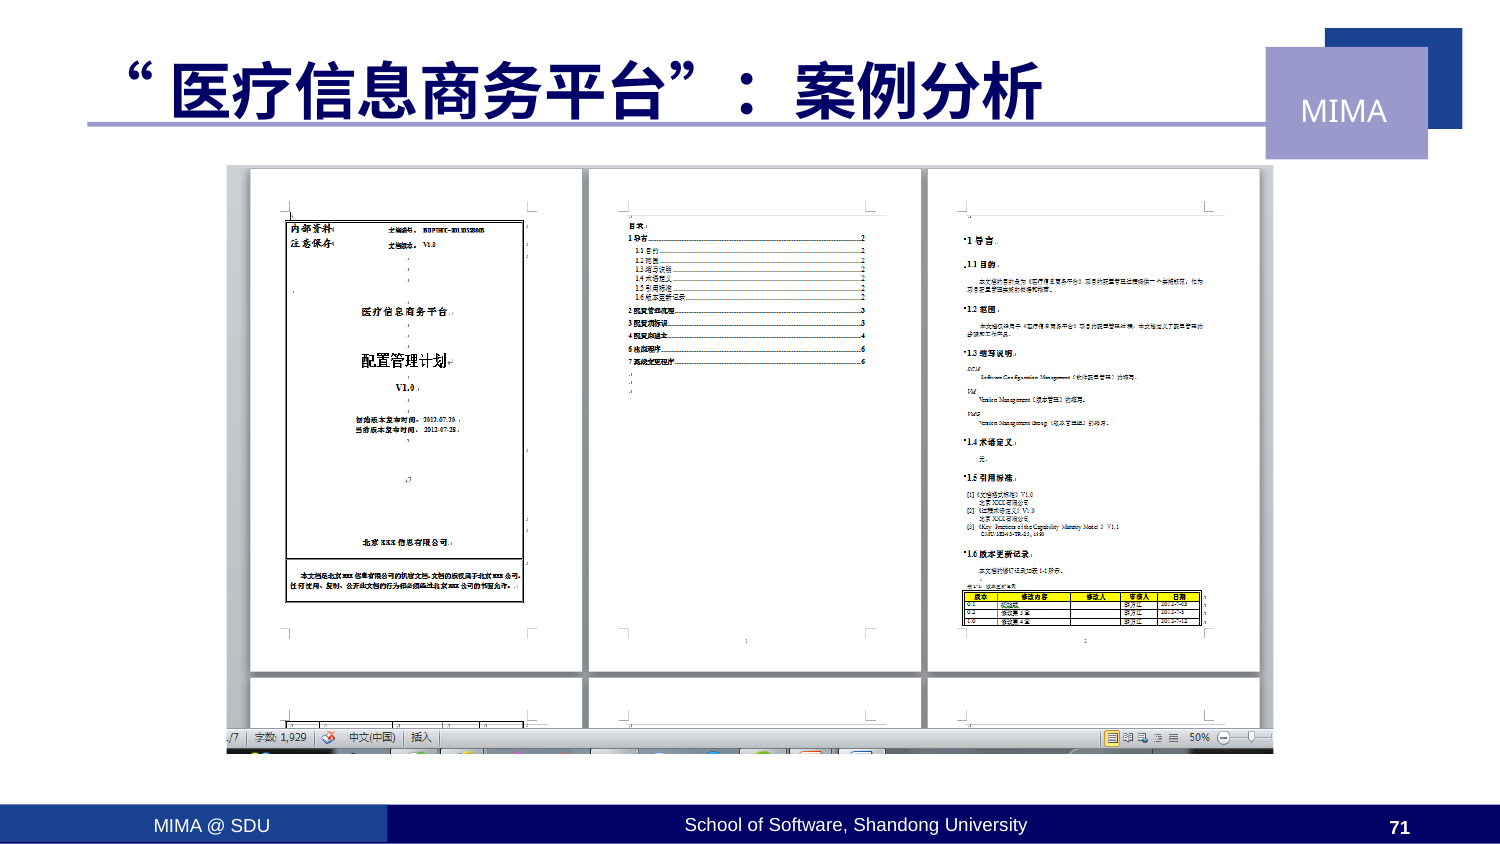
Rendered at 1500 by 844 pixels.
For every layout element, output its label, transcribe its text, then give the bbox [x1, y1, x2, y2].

title “医疗信息商务平台”：案例分析 [76, 44, 1291, 125]
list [226, 164, 1274, 754]
